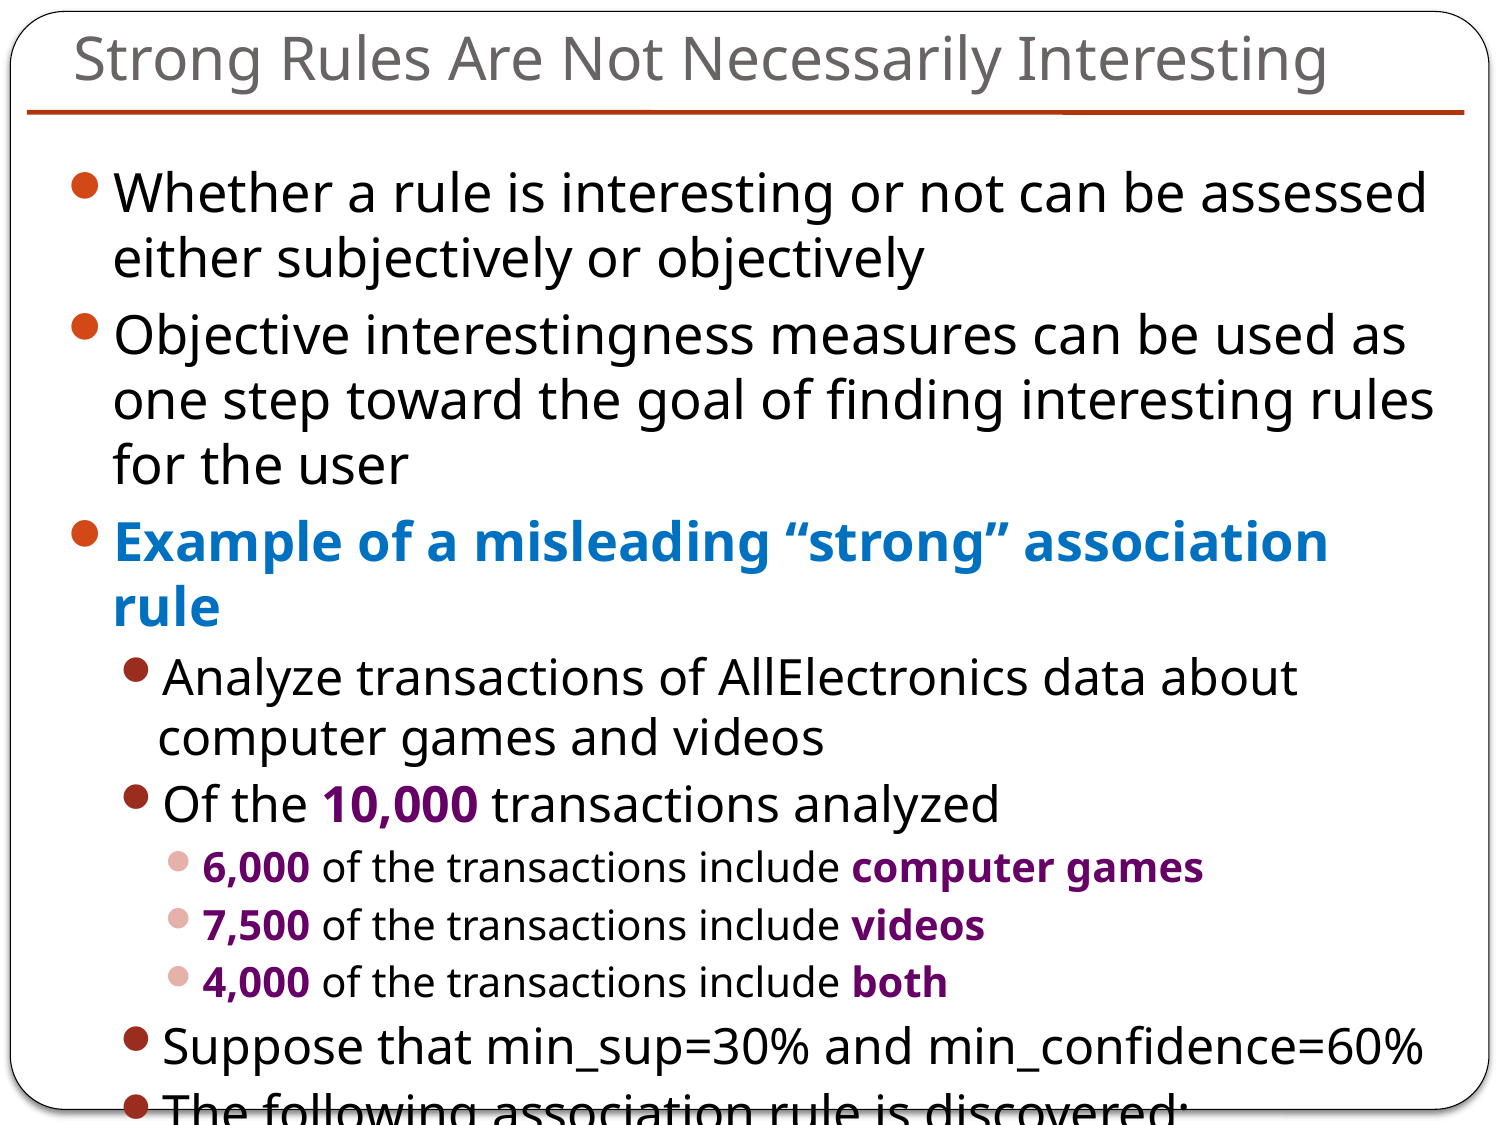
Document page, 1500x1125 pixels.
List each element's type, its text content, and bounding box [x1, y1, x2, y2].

title Strong Rules Are Not Necessarily Interesting [58, 24, 1442, 108]
list Whether a rule is interesting or not can be assessed either subjectively or objectively Objective interestingness measures can be used as one step toward the goal of finding interesting rules for the user Example of a misleading “strong” association rule Analyze transactions of AllElectronics data about computer games and videos Of the 10,000 transactions analyzed 6,000 of the transactions include computer games 7,500 of the transactions include videos 4,000 of the transactions include both Suppose that min_sup=30% and min_confidence=60% The following association rule is discovered: Buys(X, “computer games”)  buys(X, “videos”)[support =40%, confidence=66%] [52, 150, 1454, 1125]
